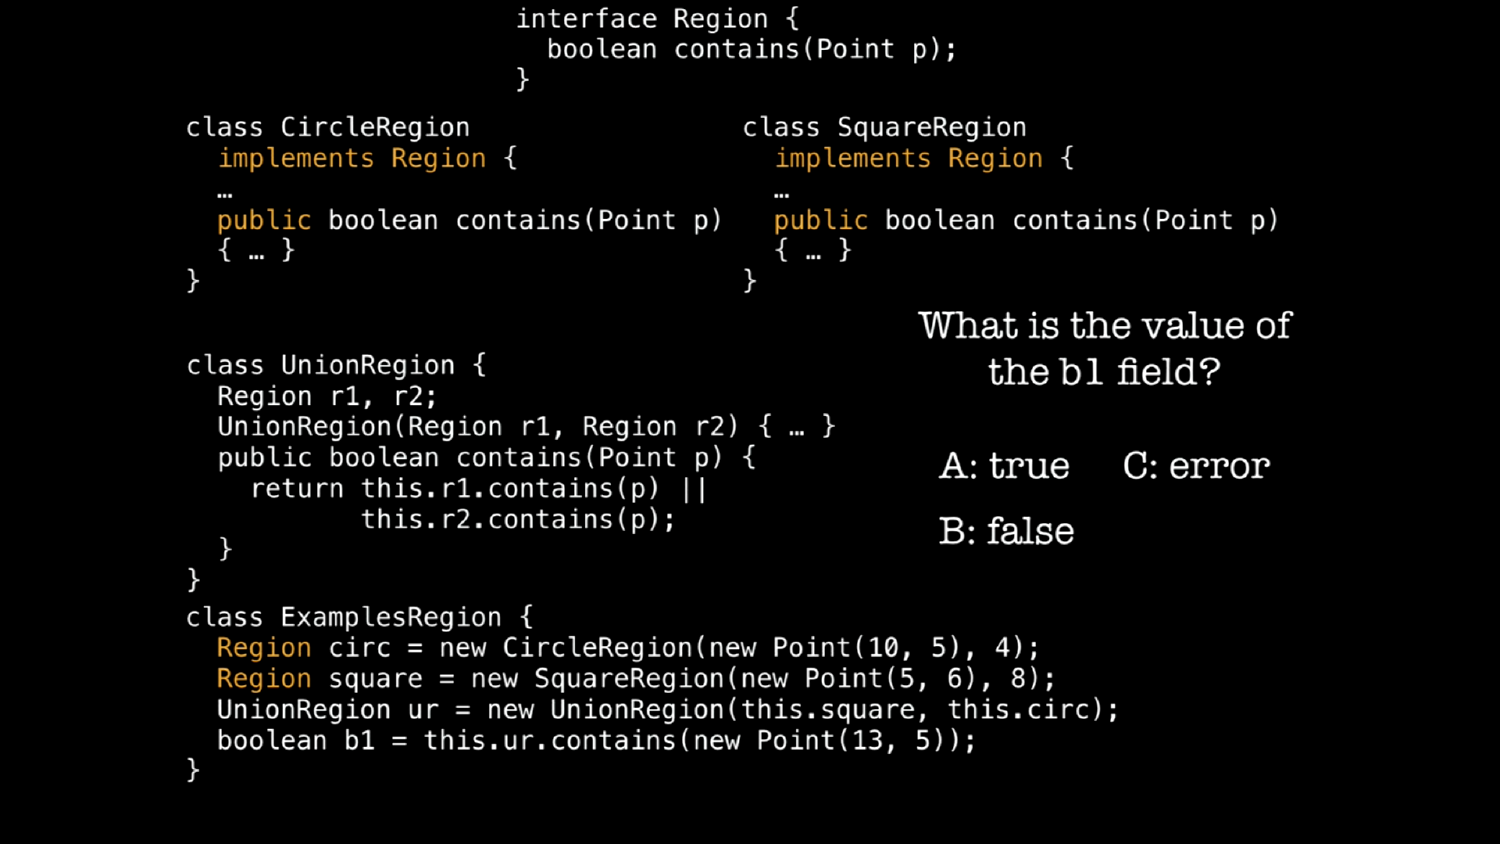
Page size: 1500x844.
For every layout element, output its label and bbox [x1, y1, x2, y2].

picture [0, 0, 1500, 844]
text_box [1098, 435, 1162, 494]
text_box [876, 435, 984, 548]
text_box [666, 469, 763, 554]
